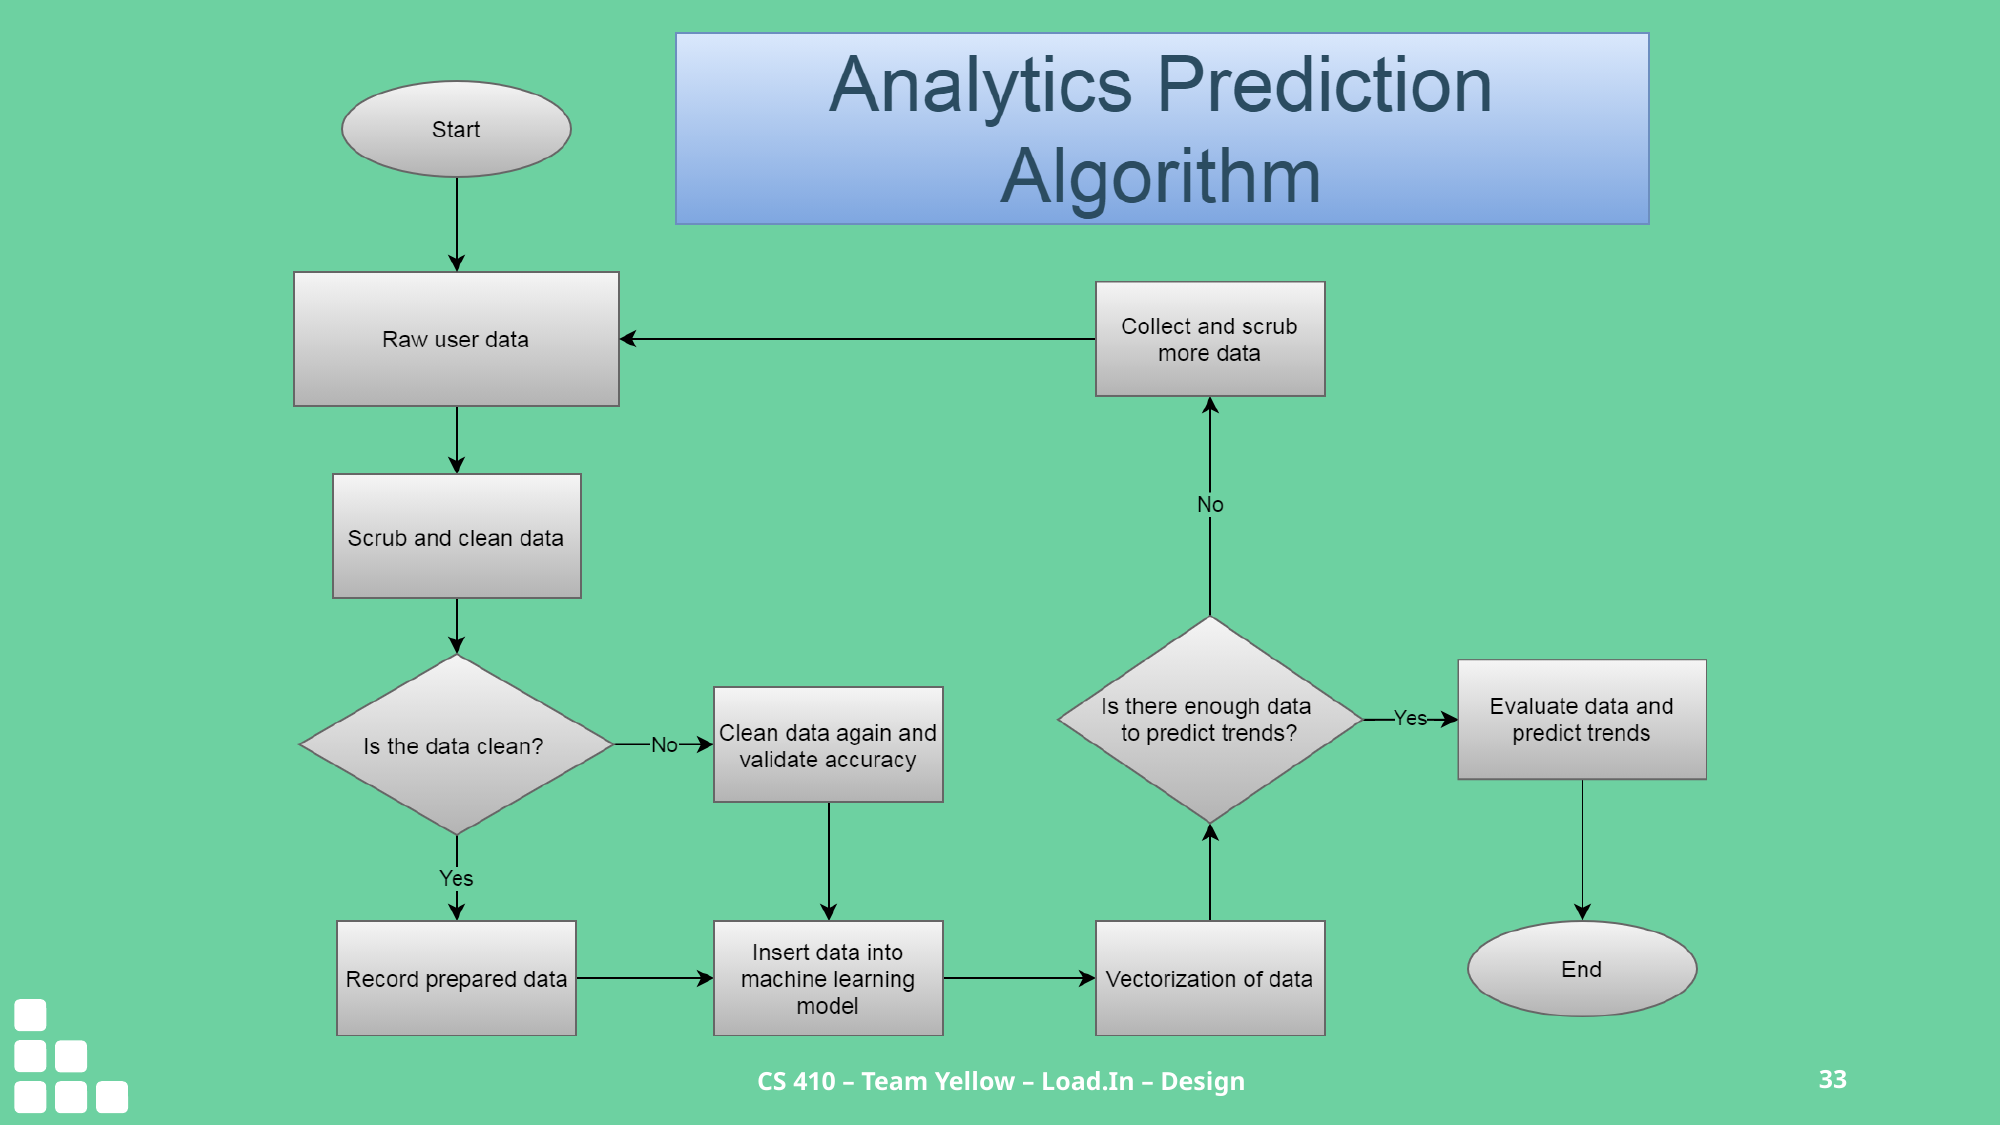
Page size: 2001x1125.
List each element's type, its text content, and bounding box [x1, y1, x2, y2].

picture [293, 32, 1707, 1036]
text_box CS 410 – Team Yellow – Load.In – Design [667, 1044, 1343, 1125]
text_box 33 [1412, 1035, 1863, 1125]
